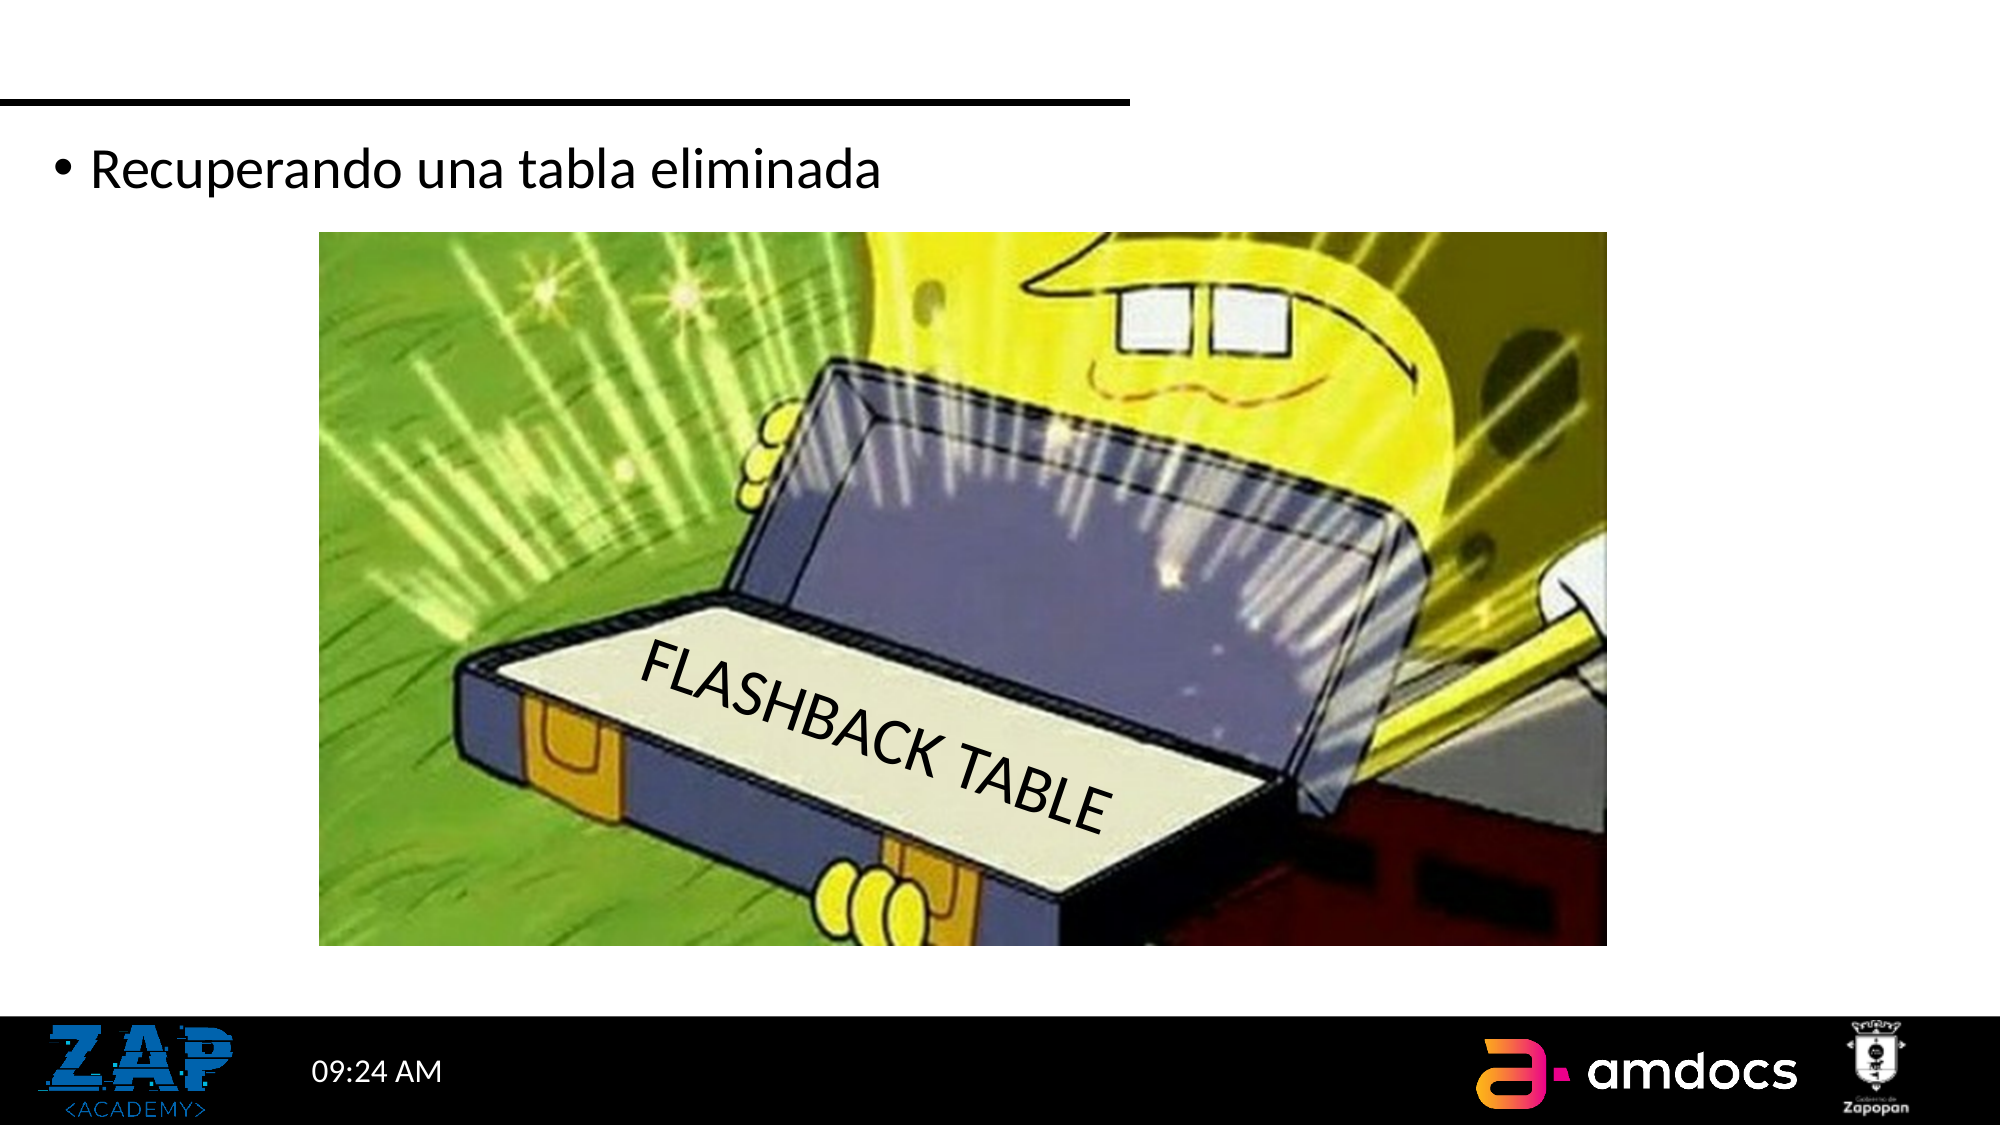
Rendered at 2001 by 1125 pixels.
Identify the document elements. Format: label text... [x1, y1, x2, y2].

list Recuperando una tabla eliminada [38, 130, 1957, 1016]
picture [319, 232, 1607, 946]
picture [38, 1025, 233, 1117]
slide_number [296, 1039, 584, 1099]
picture [1476, 1039, 1797, 1109]
picture [1824, 1020, 1936, 1121]
